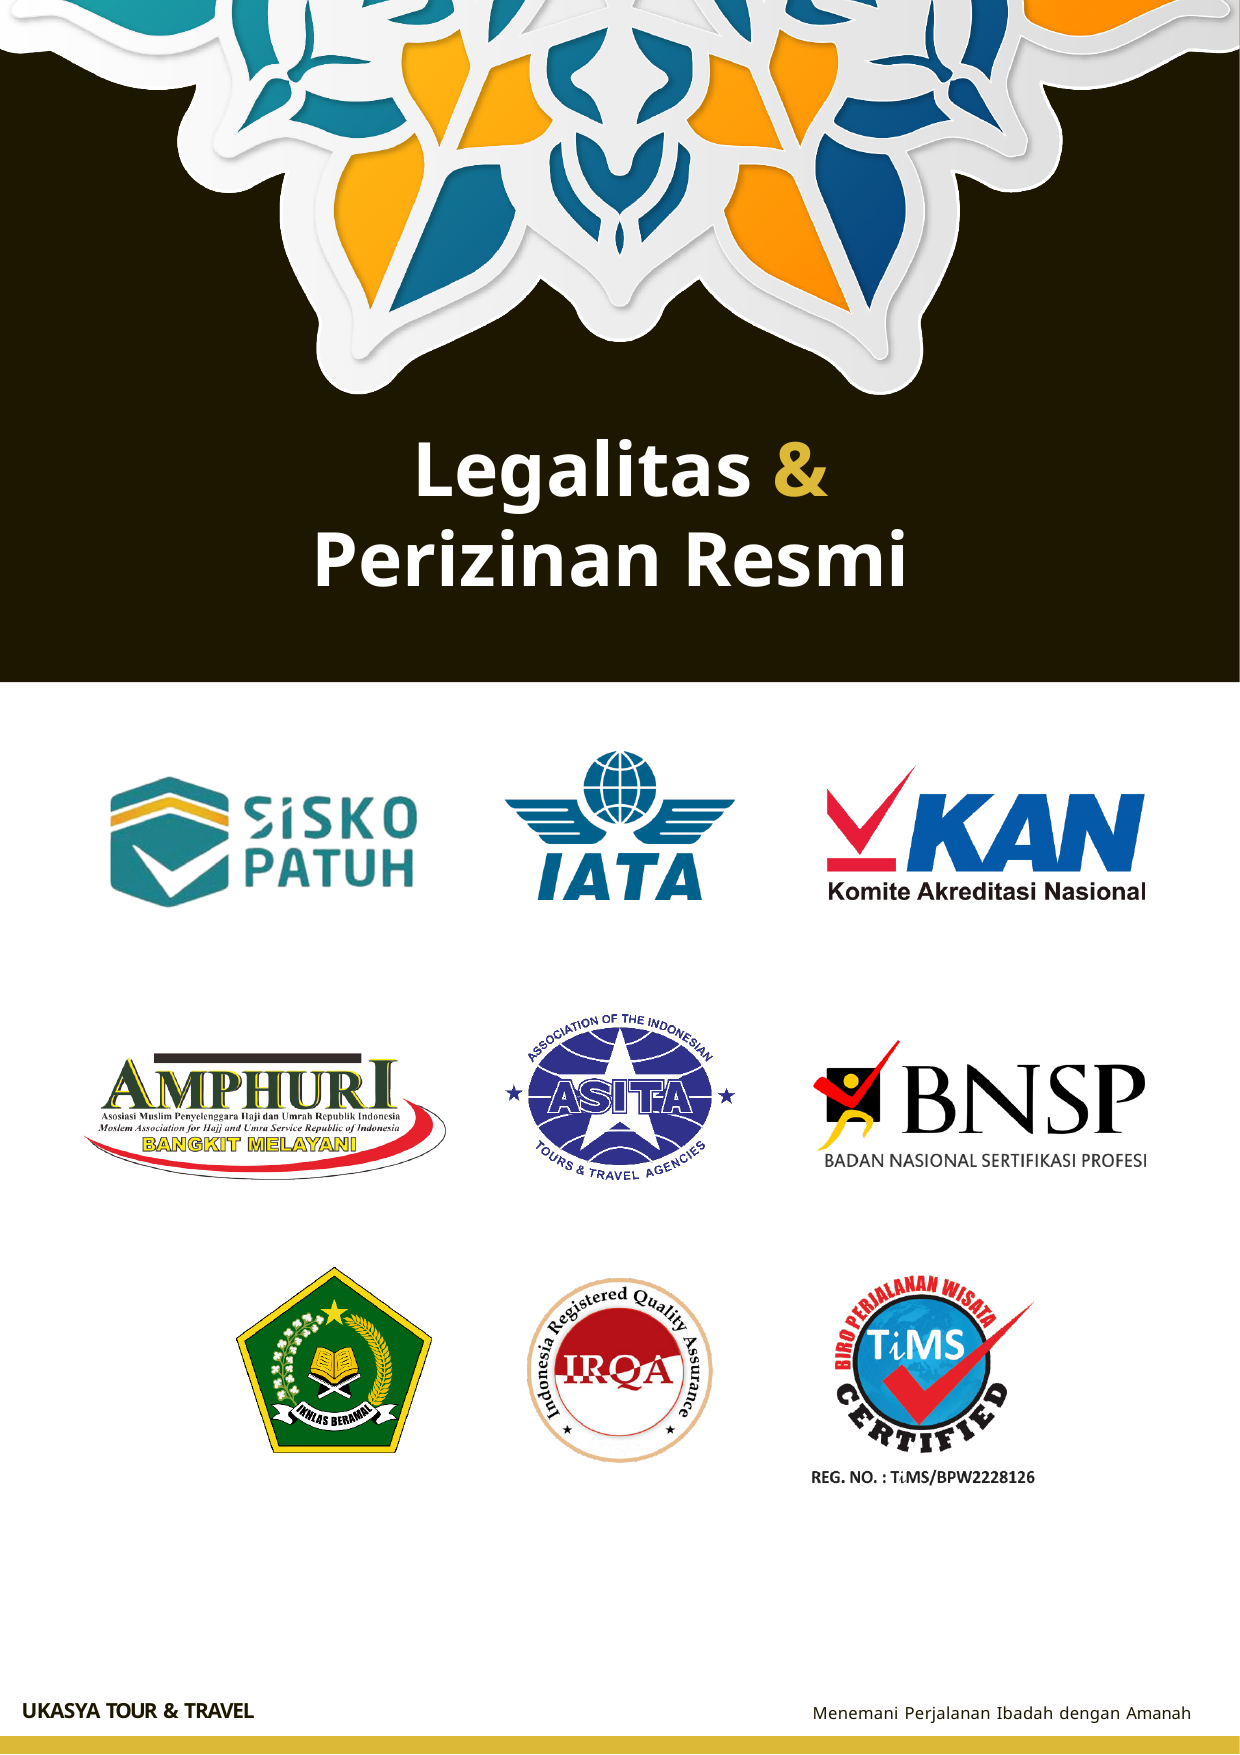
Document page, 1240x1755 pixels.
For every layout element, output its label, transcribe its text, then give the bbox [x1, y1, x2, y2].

picture [236, 1266, 432, 1453]
title Legalitas & Perizinan Resmi [236, 404, 1004, 714]
picture [585, 871, 592, 885]
picture [827, 764, 1145, 901]
picture [578, 896, 595, 901]
picture [0, 0, 1240, 395]
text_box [19, 1695, 1223, 1726]
picture [512, 1262, 727, 1477]
picture [670, 896, 687, 901]
picture [677, 871, 685, 885]
picture [24, 602, 735, 1181]
picture [807, 941, 1154, 1488]
text_box [0, 1736, 1240, 1754]
